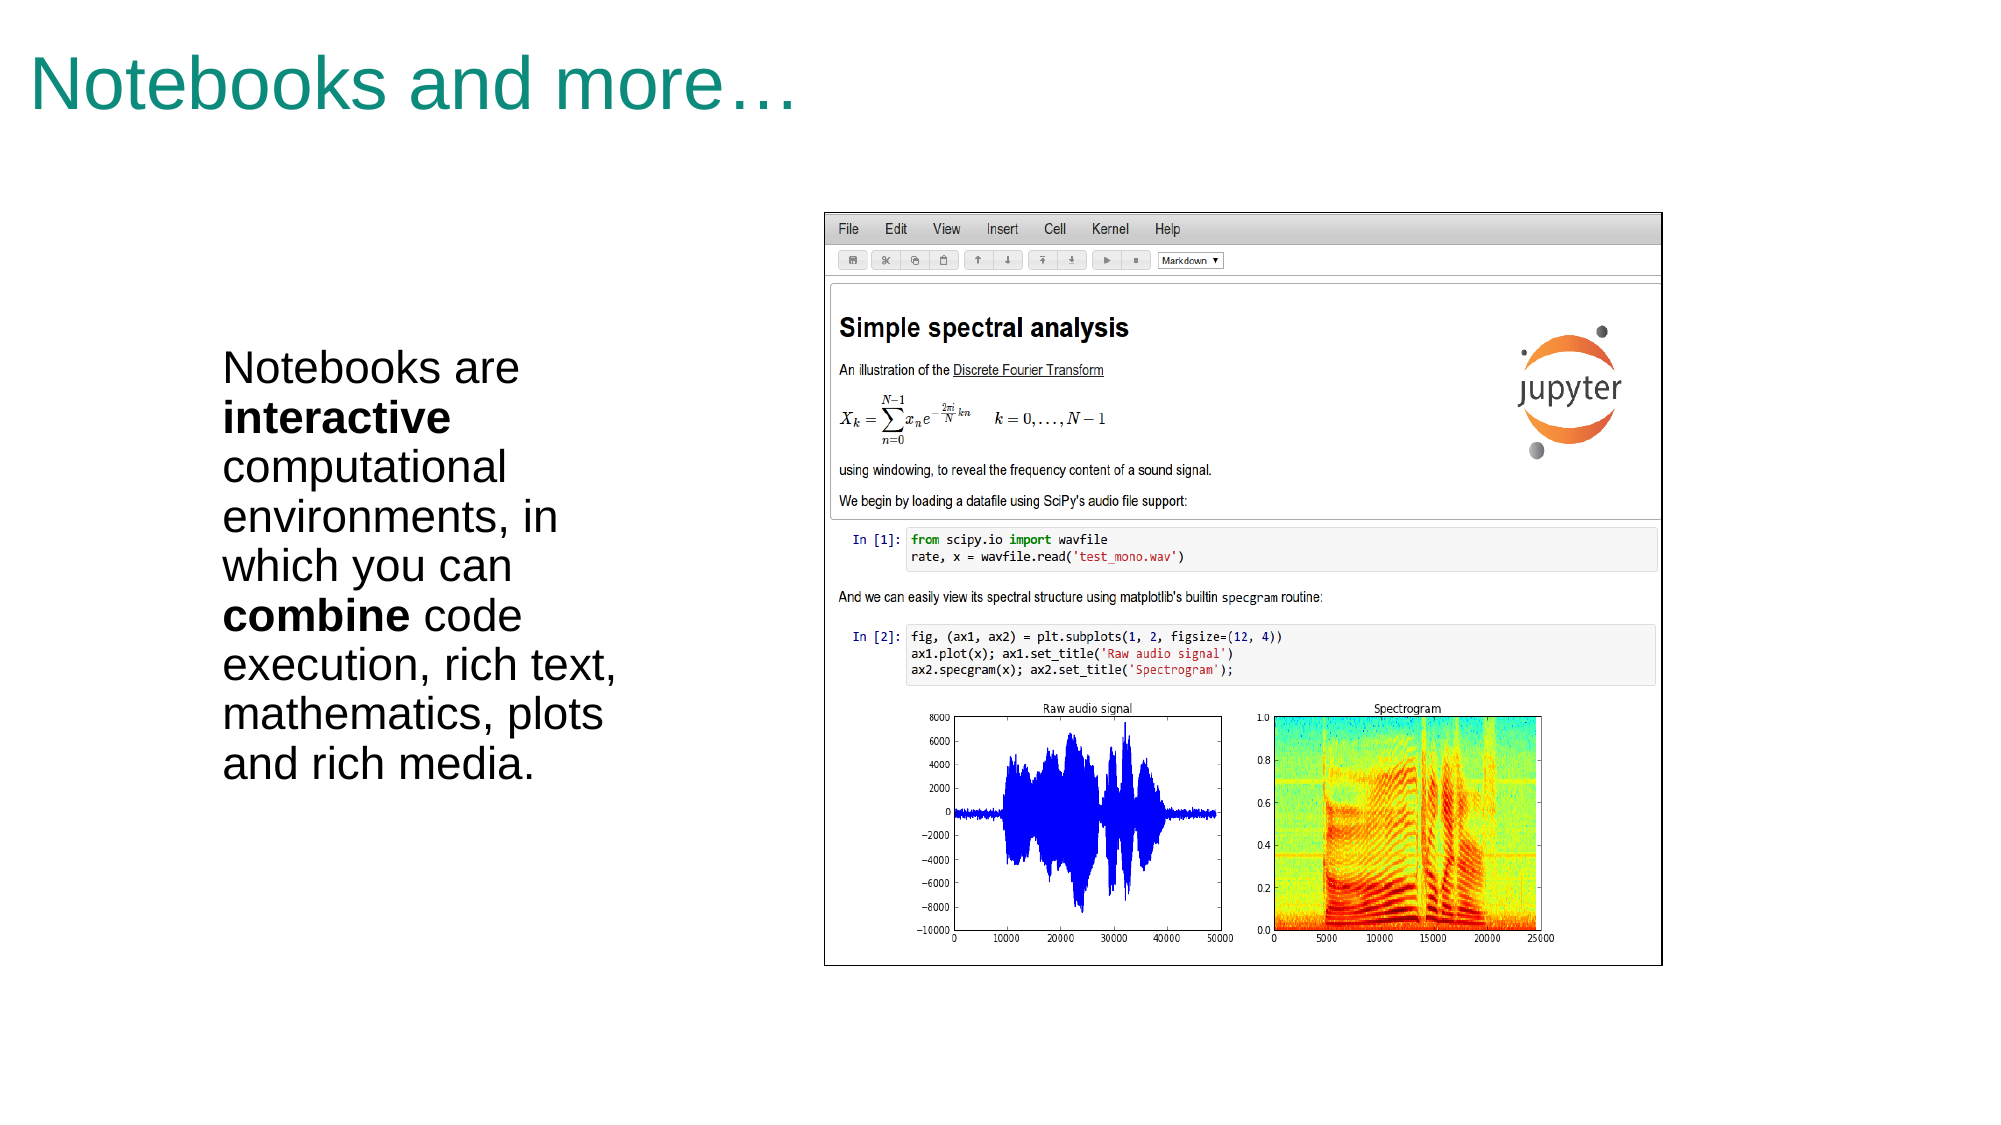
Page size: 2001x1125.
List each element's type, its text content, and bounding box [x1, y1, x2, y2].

picture [825, 212, 1662, 965]
title Notebooks and more… [14, 0, 1904, 179]
text_box Notebooks are interactive computational environments, in which you can combine code execution, rich text, mathematics, plots and rich media. [207, 337, 652, 797]
